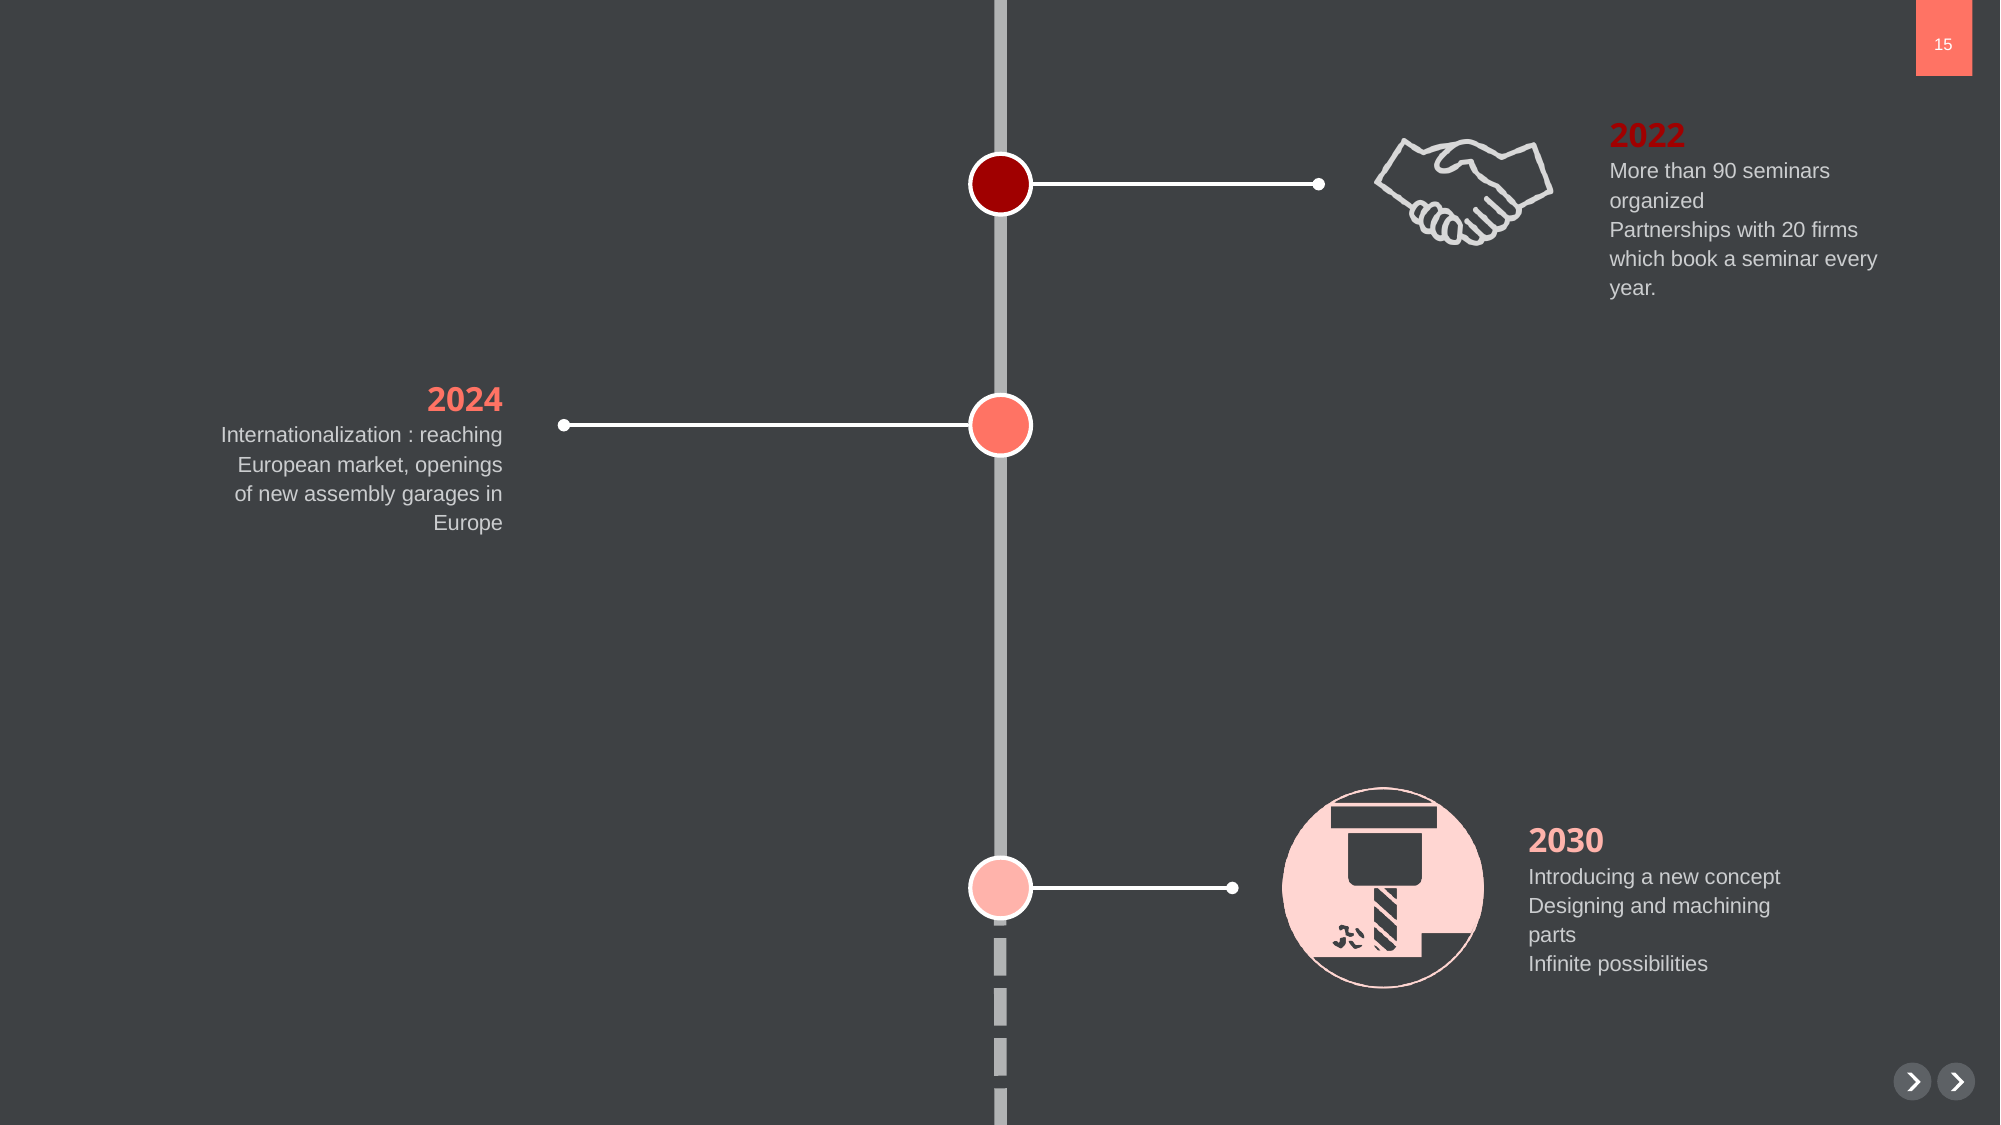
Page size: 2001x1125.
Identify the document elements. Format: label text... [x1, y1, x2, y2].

text_box [969, 393, 1000, 457]
text_box [969, 856, 1033, 920]
text_box [969, 152, 1000, 216]
picture [1282, 787, 1484, 989]
text_box 2024 Internationalization : reaching European market, openings of new assembly garages in Europe [204, 381, 518, 543]
picture [1373, 93, 1555, 275]
text_box 2030 Introducing a new concept Designing and machining parts Infinite possibilities [1513, 822, 1827, 984]
text_box [1001, 393, 1033, 457]
text_box [1001, 152, 1032, 216]
text_box 2022 More than 90 seminars organized Partnerships with 20 firms which book a seminar every year. [1594, 117, 1909, 308]
